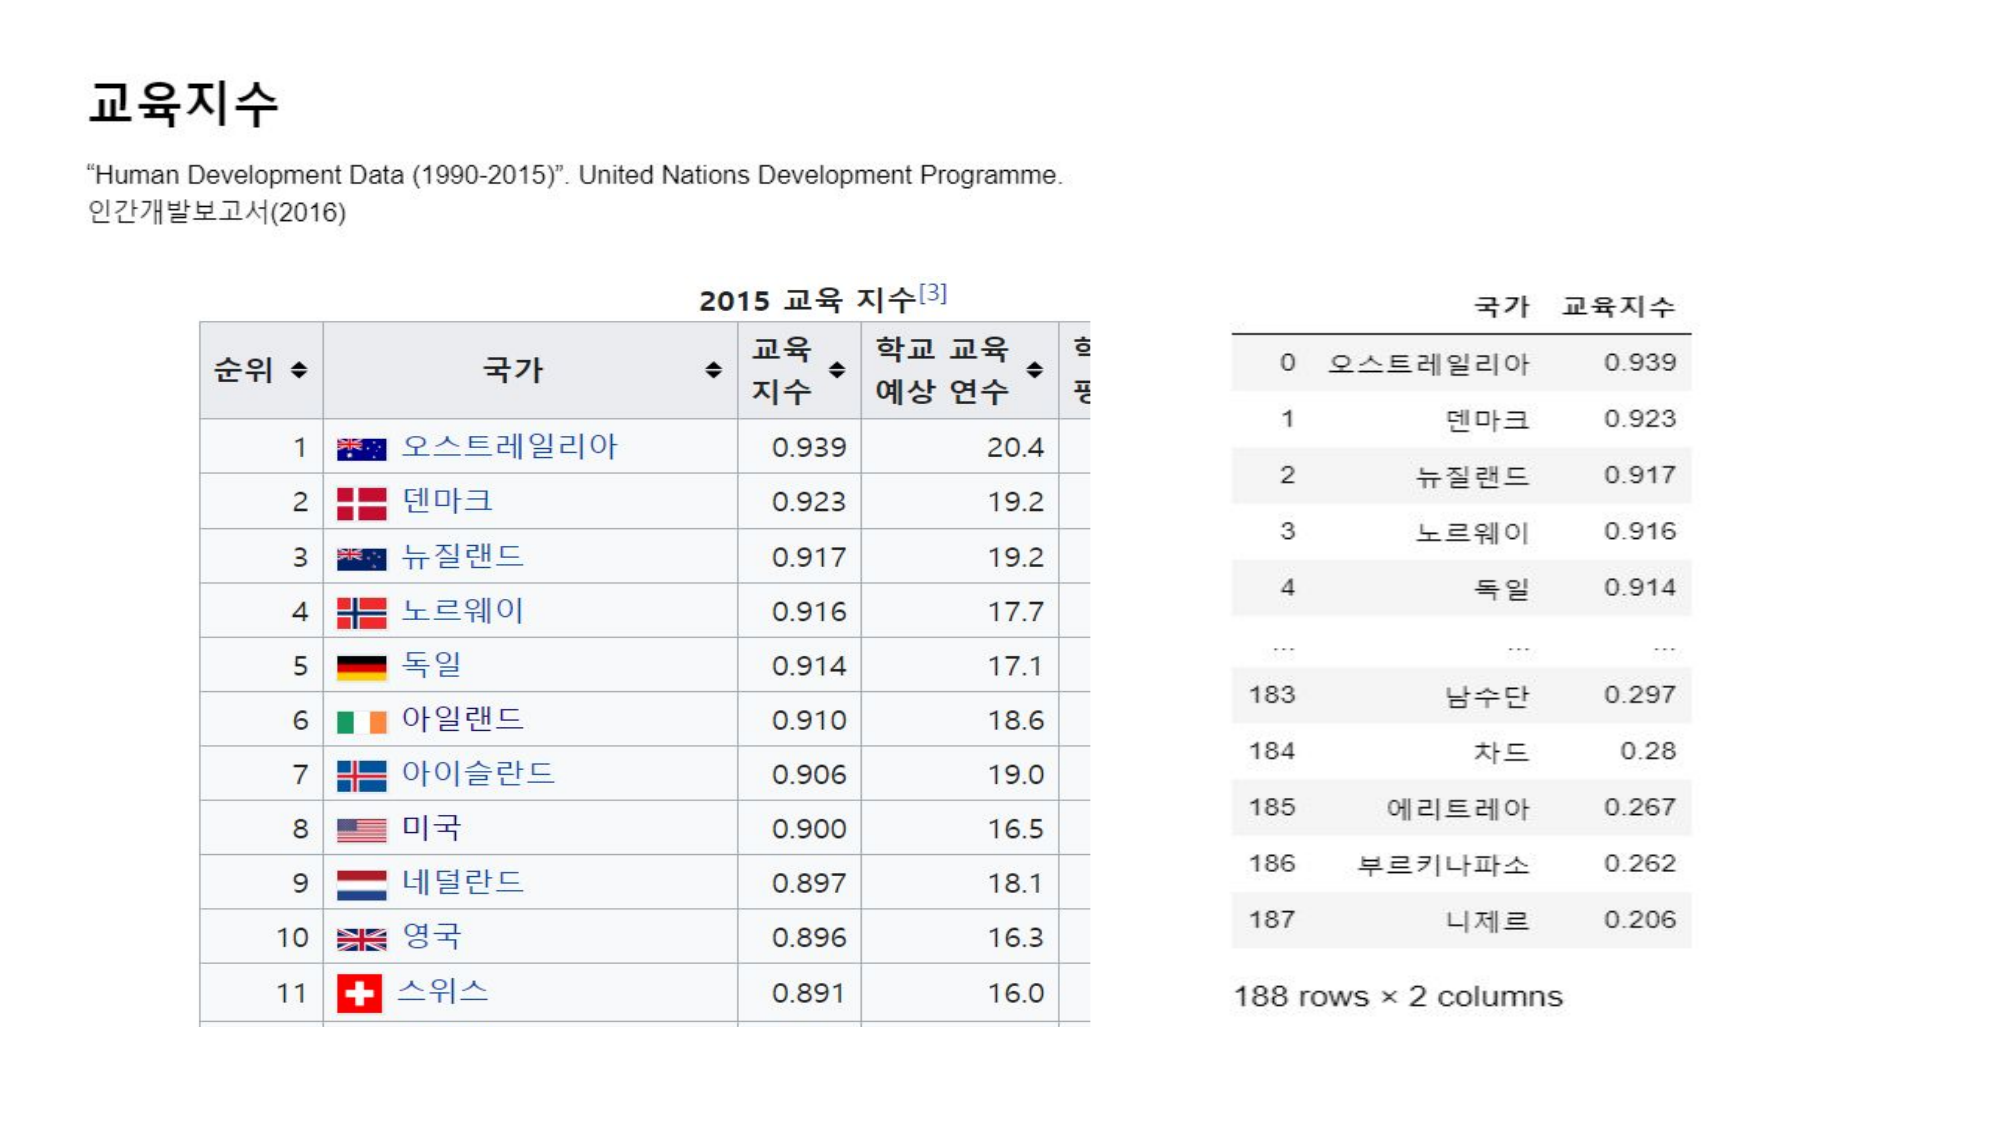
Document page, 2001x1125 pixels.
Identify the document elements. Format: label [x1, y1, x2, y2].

picture [185, 275, 1091, 1027]
picture [1197, 275, 1717, 1027]
picture [59, 62, 1853, 249]
